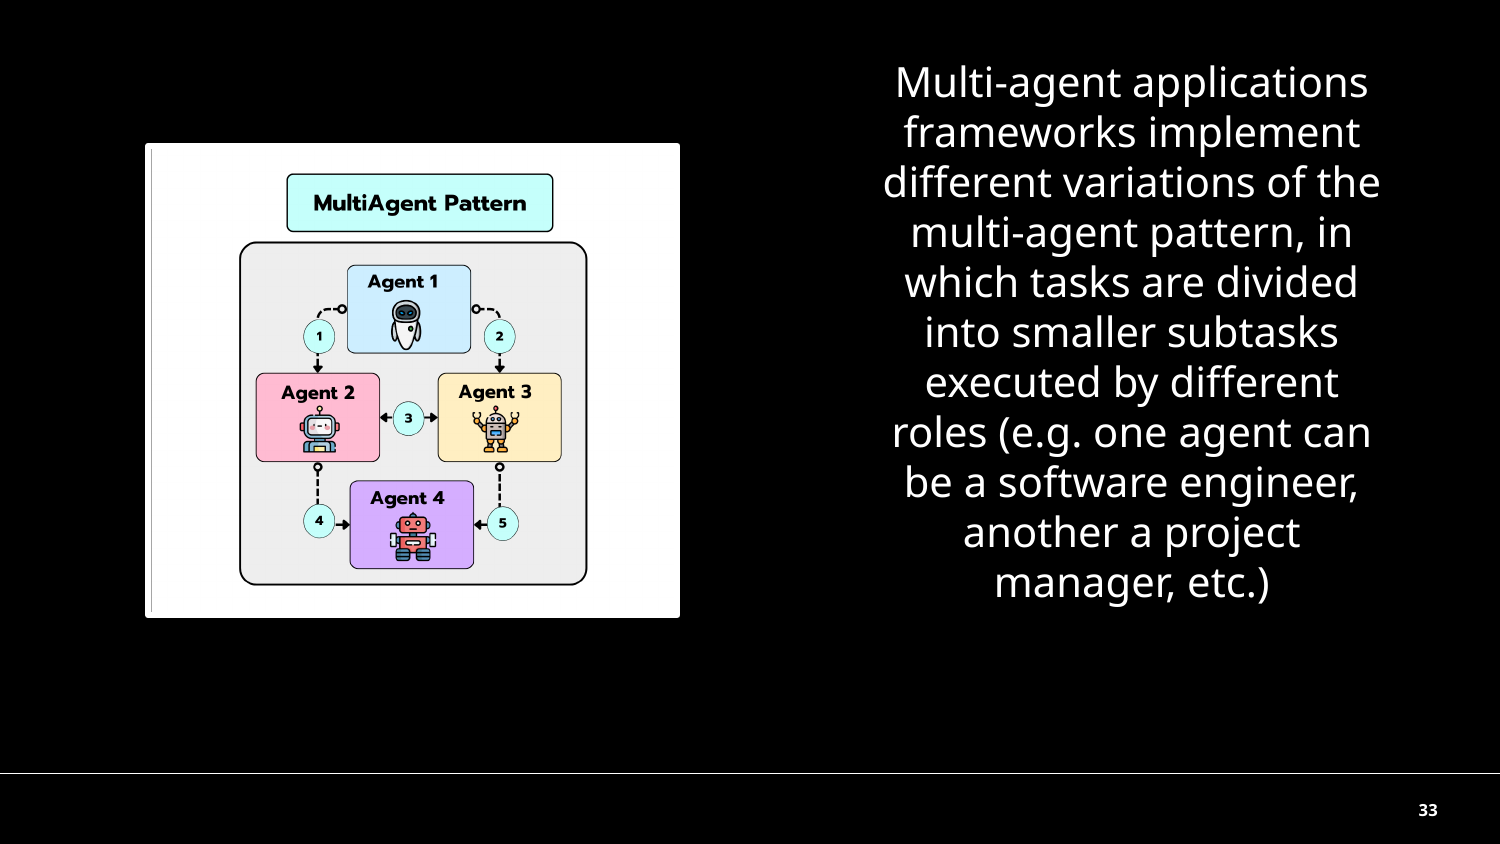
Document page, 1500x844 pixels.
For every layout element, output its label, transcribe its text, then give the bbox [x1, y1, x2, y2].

title Multi-agent applications frameworks implement different variations of the multi-agent pattern, in which tasks are divided into smaller subtasks executed by different roles (e.g. one agent can be a software engineer, another a project manager, etc.) [860, 40, 1404, 721]
slide_number ‹#› [1403, 779, 1494, 844]
picture [151, 148, 675, 613]
